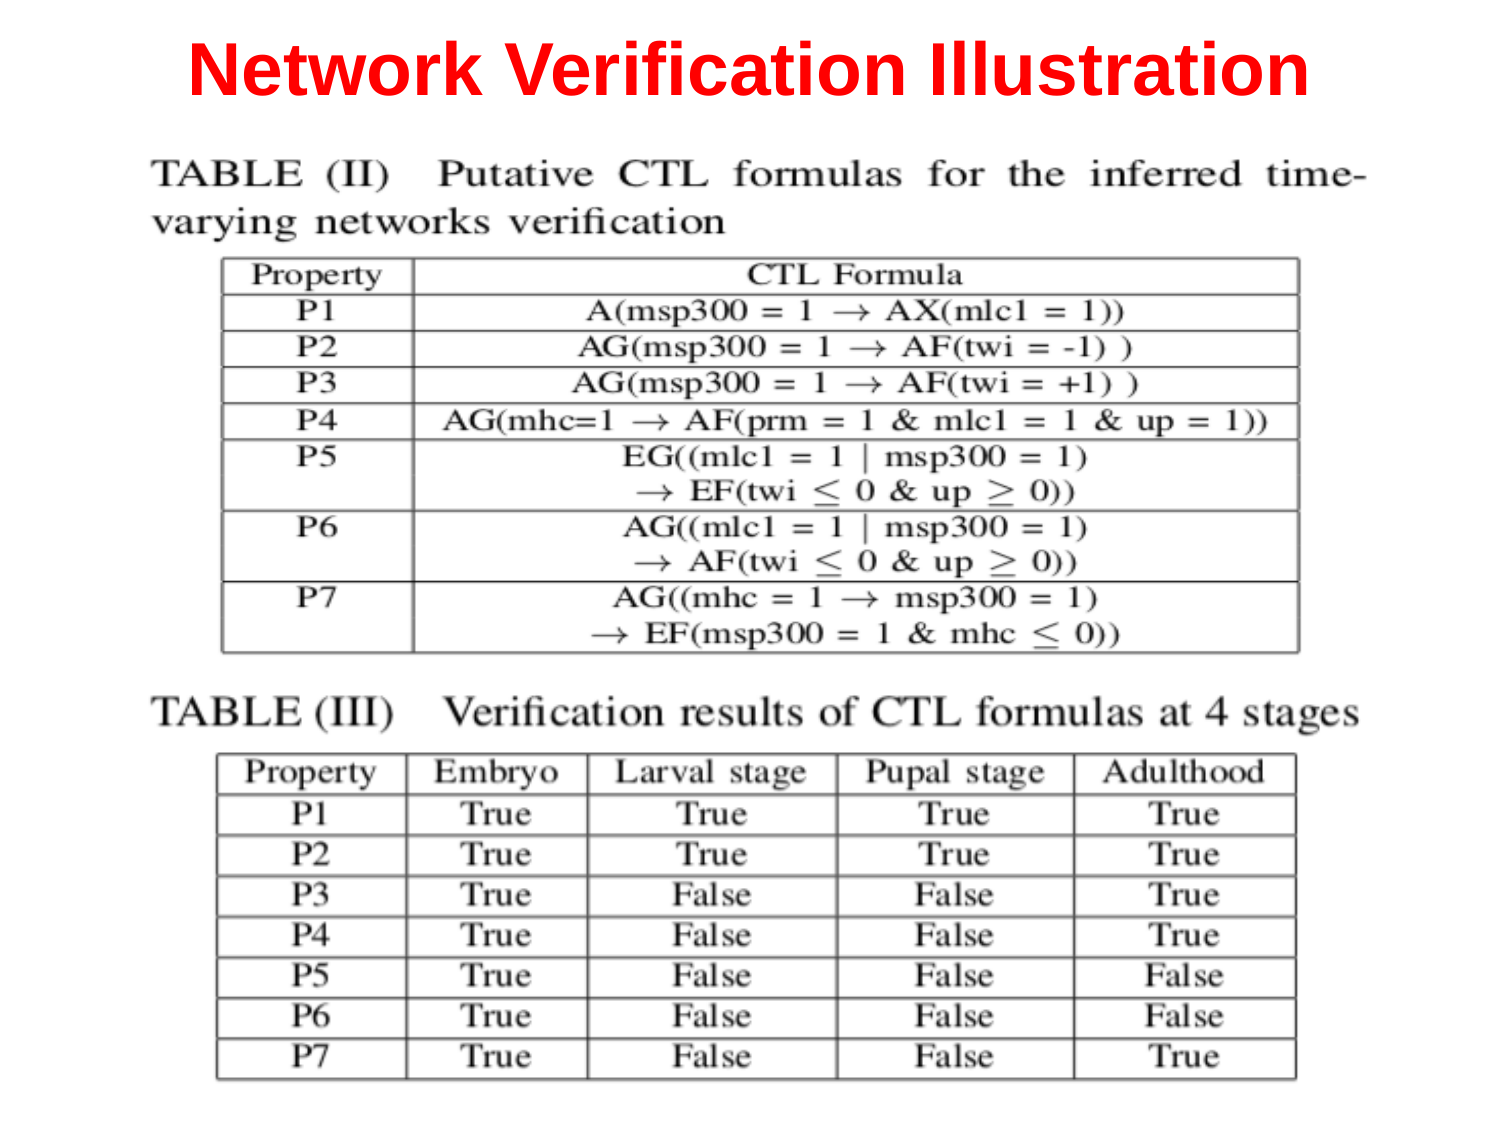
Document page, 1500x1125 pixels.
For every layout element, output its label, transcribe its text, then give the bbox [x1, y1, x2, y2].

picture [137, 137, 1376, 1100]
text_box Network Verification Illustration [62, 2, 1438, 128]
